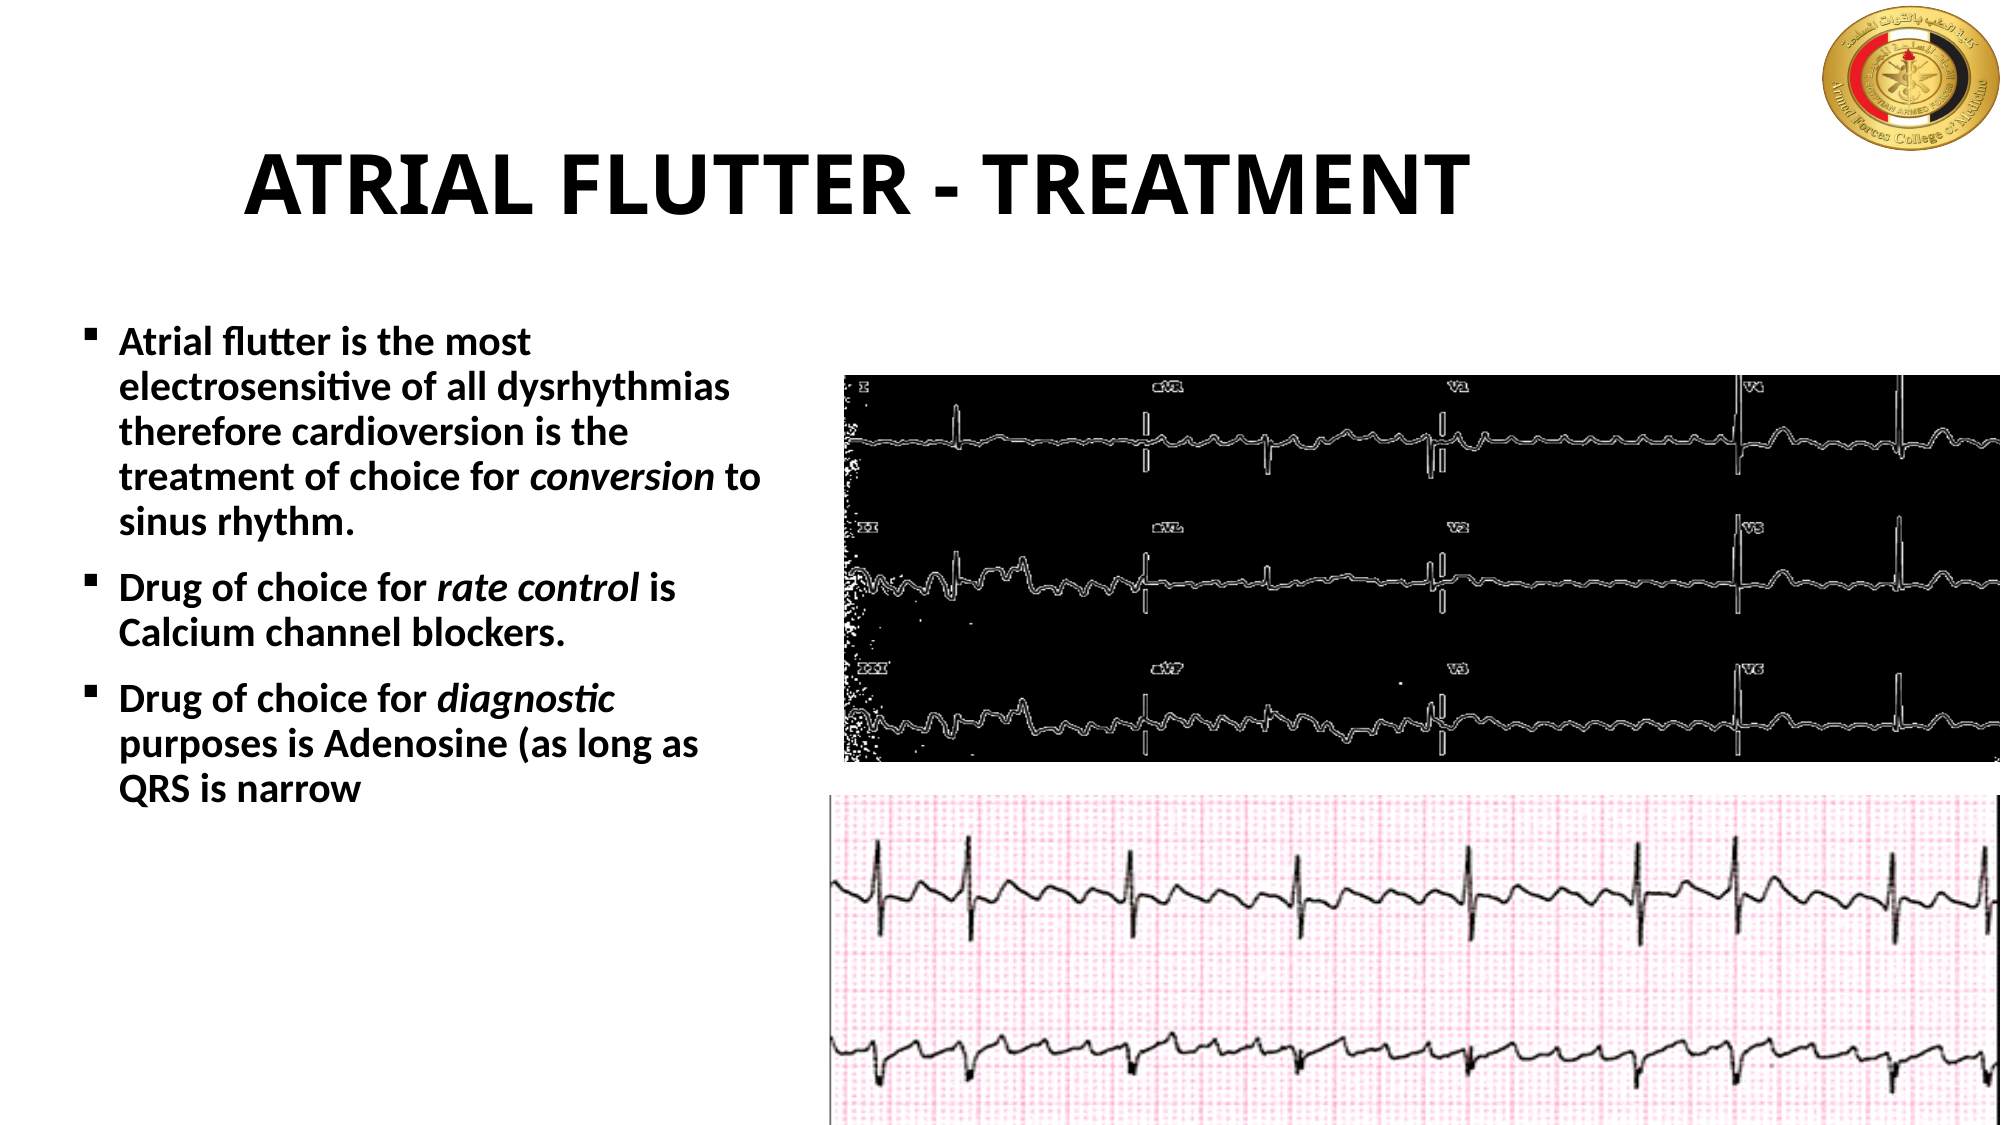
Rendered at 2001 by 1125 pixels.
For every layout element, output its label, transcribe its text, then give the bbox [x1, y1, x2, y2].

picture [829, 795, 2000, 1125]
title ATRIAL FLUTTER - TREATMENT [229, 87, 1741, 288]
picture [844, 374, 2000, 763]
picture [1822, 5, 2000, 151]
list Atrial flutter is the most electrosensitive of all dysrhythmias therefore cardioversion is the treatment of choice for conversion to sinus rhythm. Drug of choice for rate control is Calcium channel blockers. Drug of choice for diagnostic purposes is Adenosine (as long as QRS is narrow [66, 312, 793, 988]
